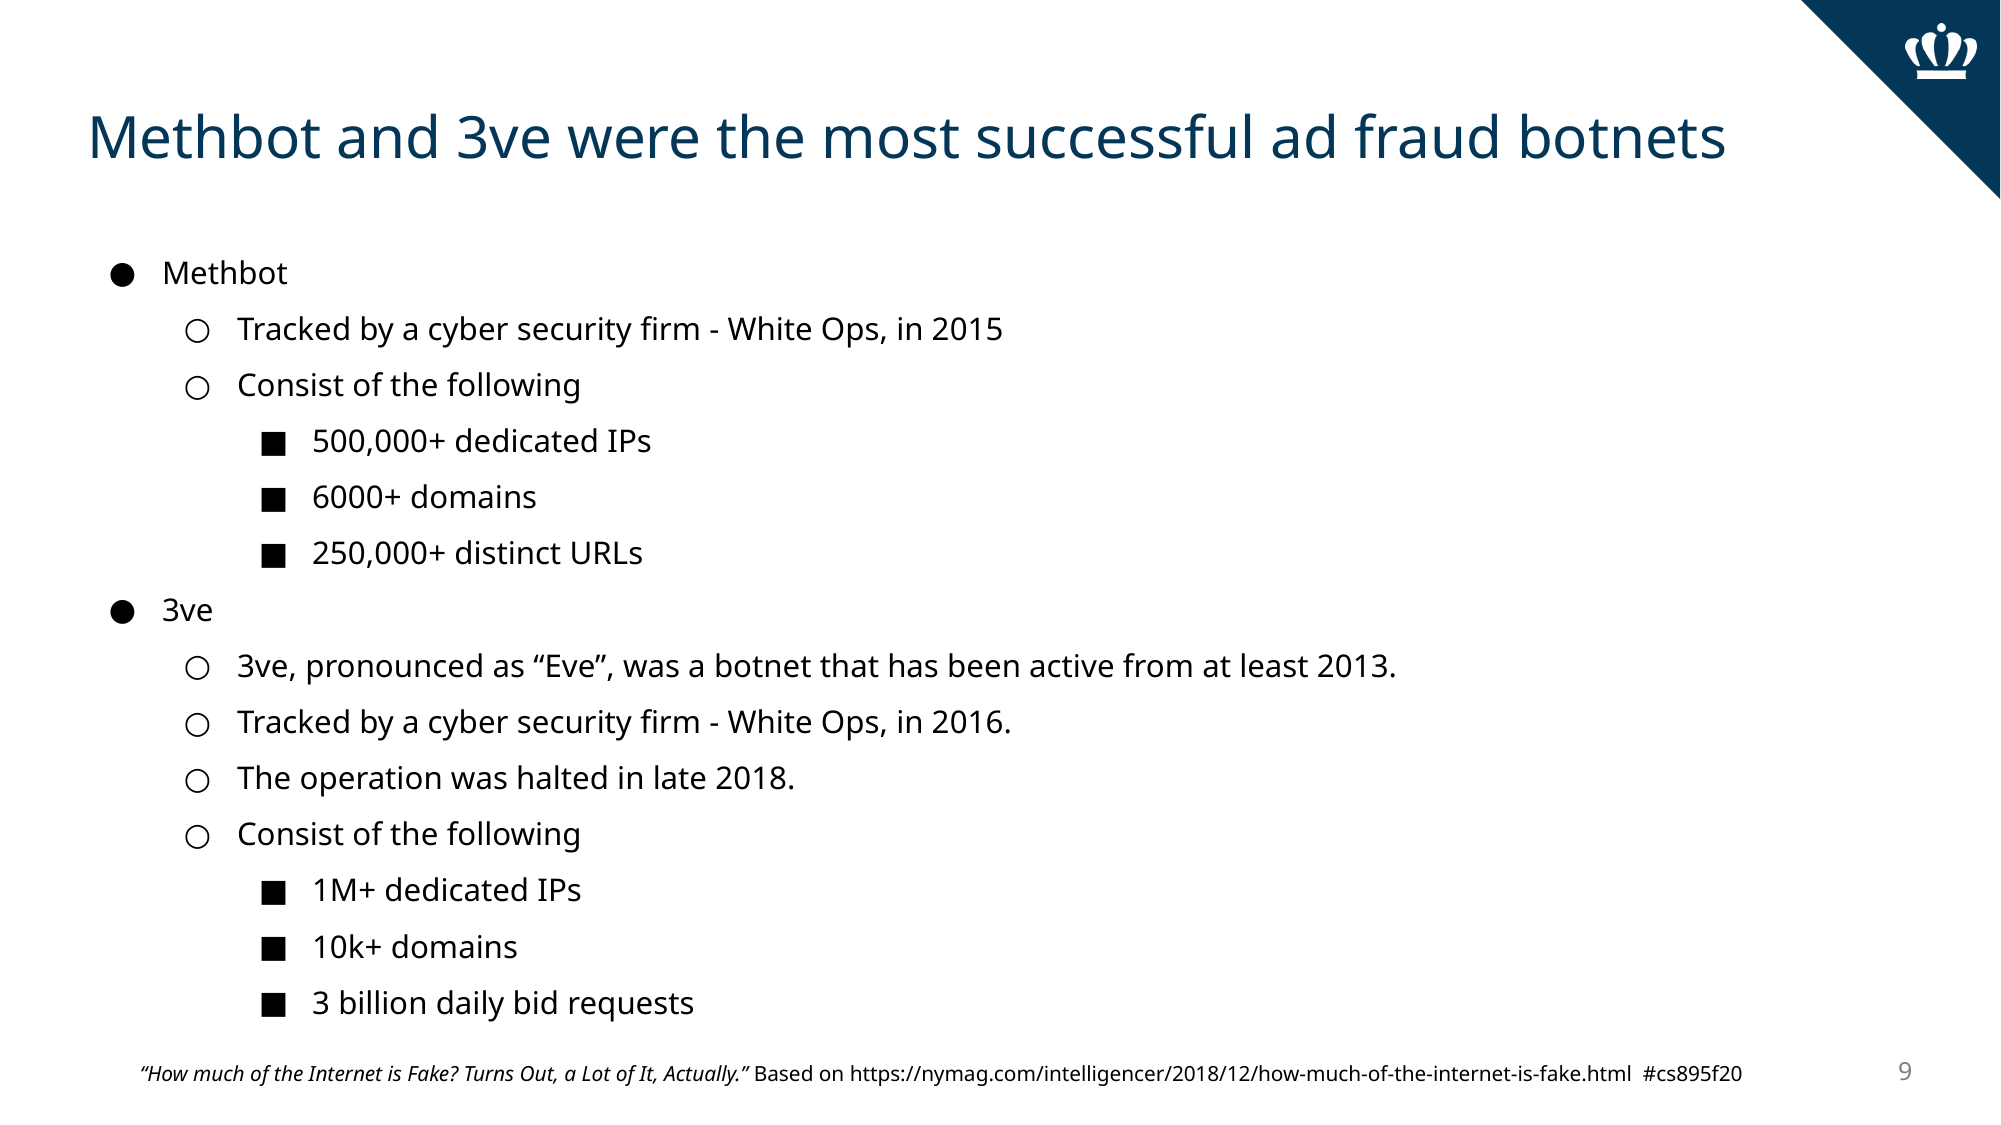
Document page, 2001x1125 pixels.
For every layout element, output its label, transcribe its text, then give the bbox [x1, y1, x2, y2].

title Methbot and 3ve were the most successful ad fraud botnets [72, 59, 1928, 220]
picture [1905, 23, 1977, 79]
text_box “How much of the Internet is Fake? Turns Out, a Lot of It, Actually.” Based on https://nymag.com/intelligencer/2018/12/how-much-of-the-internet-is-fake.html #cs895f20 [0, 1045, 1883, 1106]
slide_number ‹#› [1799, 1042, 1928, 1103]
text_box Methbot Tracked by a cyber security firm - White Ops, in 2015 Consist of the following 500,000+ dedicated IPs 6000+ domains 250,000+ distinct URLs 3ve 3ve, pronounced as “Eve”, was a botnet that has been active from at least 2013. Tracked by a cyber security firm - White Ops, in 2016. The operation was halted in late 2018. Consist of the following 1M+ dedicated IPs 10k+ domains 3 billion daily bid requests [72, 219, 1883, 1043]
